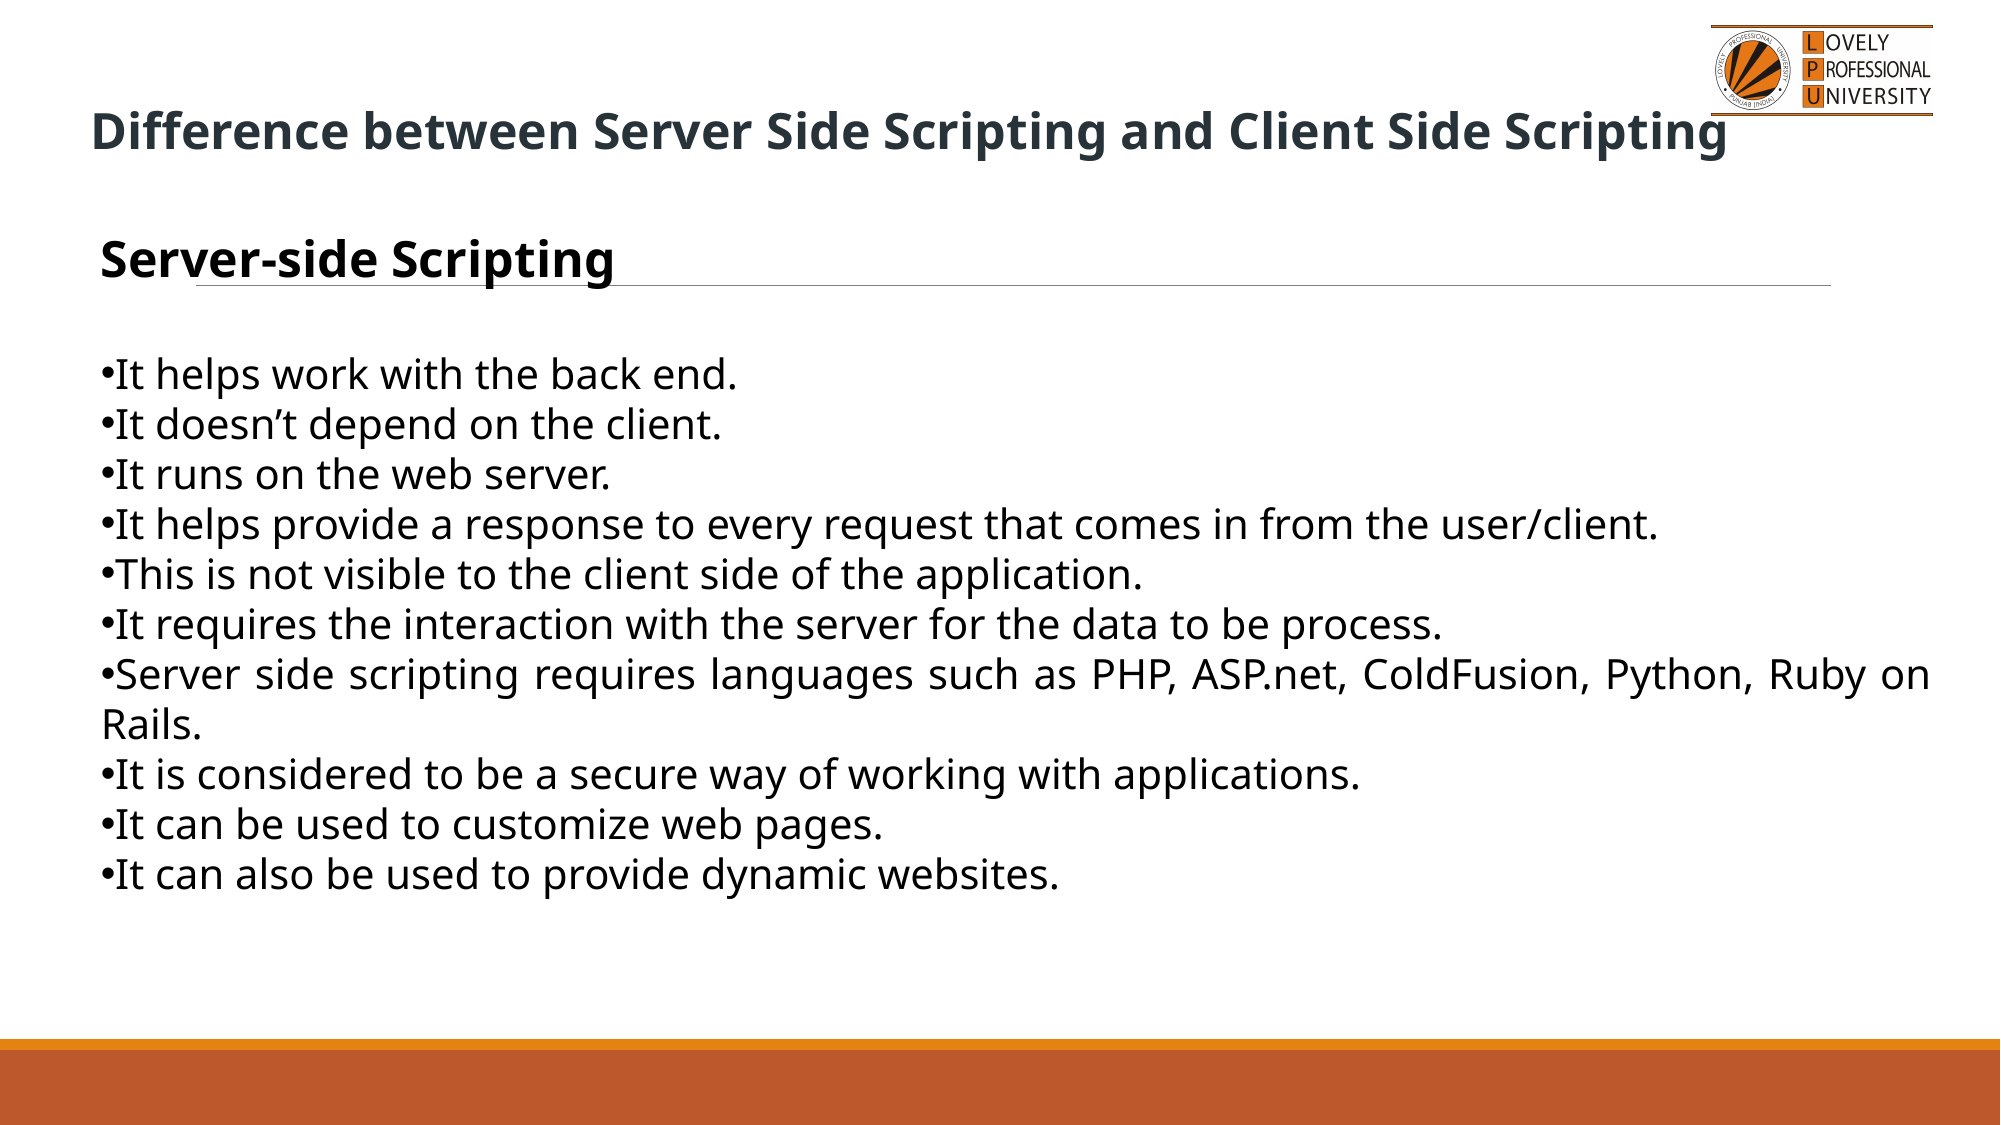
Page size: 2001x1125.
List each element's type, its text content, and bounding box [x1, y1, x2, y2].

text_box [1710, 25, 1934, 117]
text_box Server-side Scripting It helps work with the back end. It doesn’t depend on the client. It runs on the web server. It helps provide a response to every request that comes in from the user/client. This is not visible to the client side of the application. It requires the interaction with the server for the data to be process. Server side scripting requires languages such as PHP, ASP.net, ColdFusion, Python, Ruby on Rails. It is considered to be a secure way of working with applications. It can be used to customize web pages. It can also be used to provide dynamic websites. [85, 220, 1947, 906]
text_box Difference between Server Side Scripting and Client Side Scripting [75, 92, 1781, 167]
